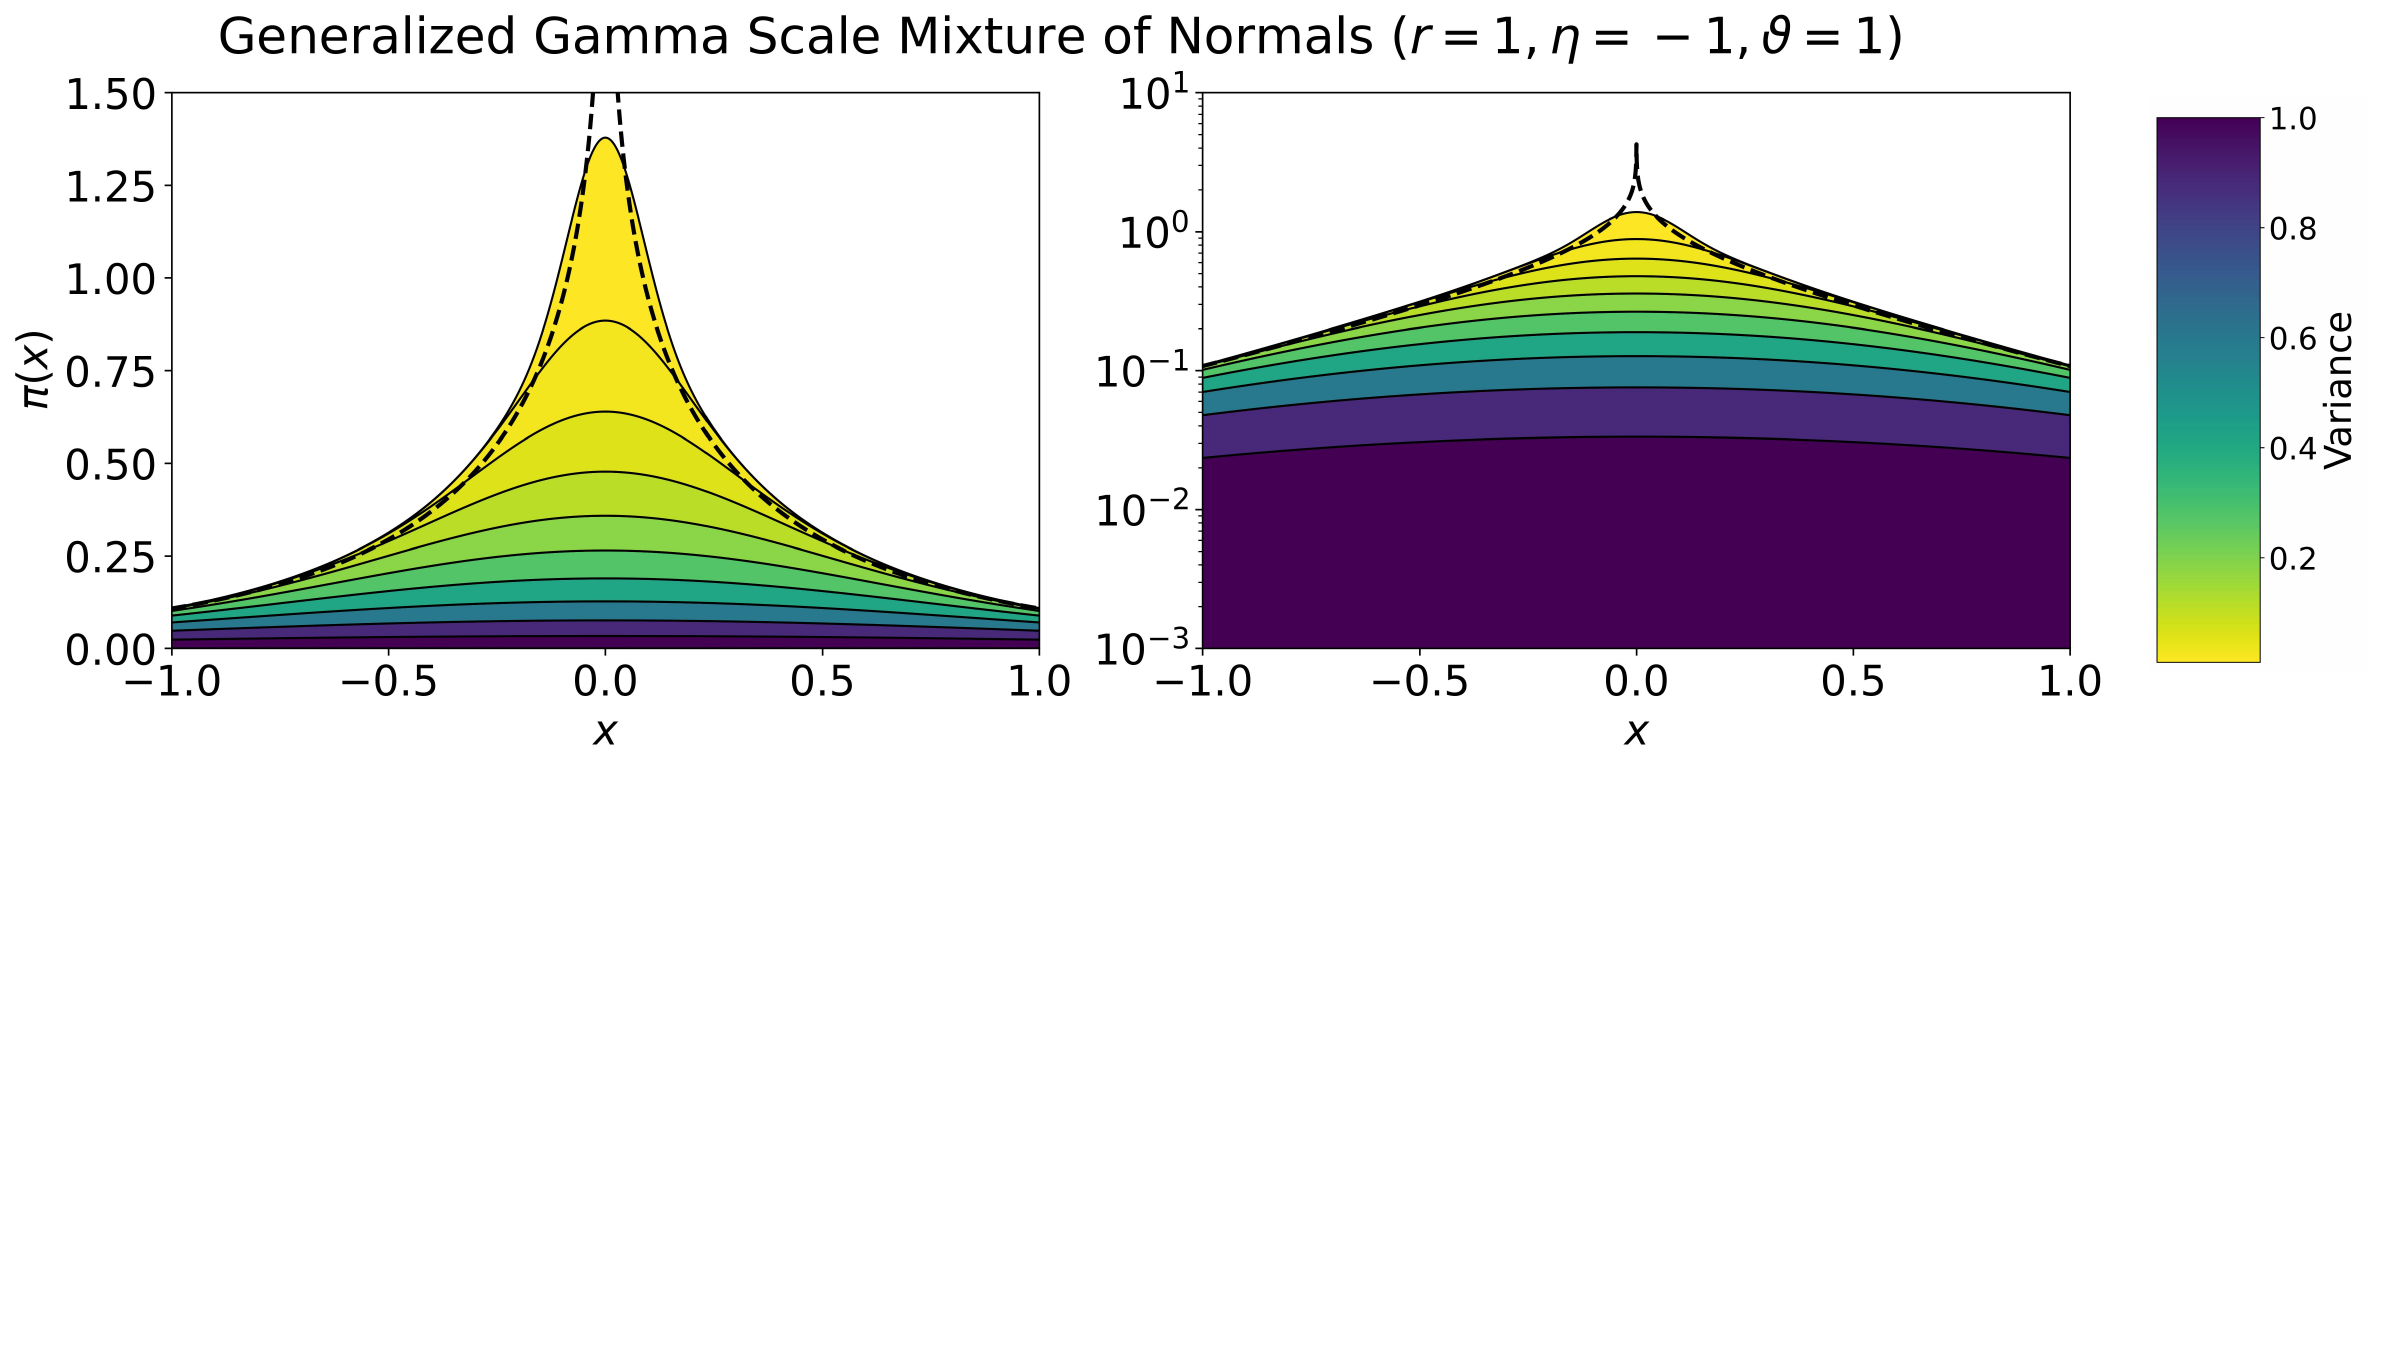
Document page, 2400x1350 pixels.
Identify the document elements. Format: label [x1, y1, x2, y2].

picture [0, 0, 2118, 768]
picture [2148, 96, 2368, 671]
